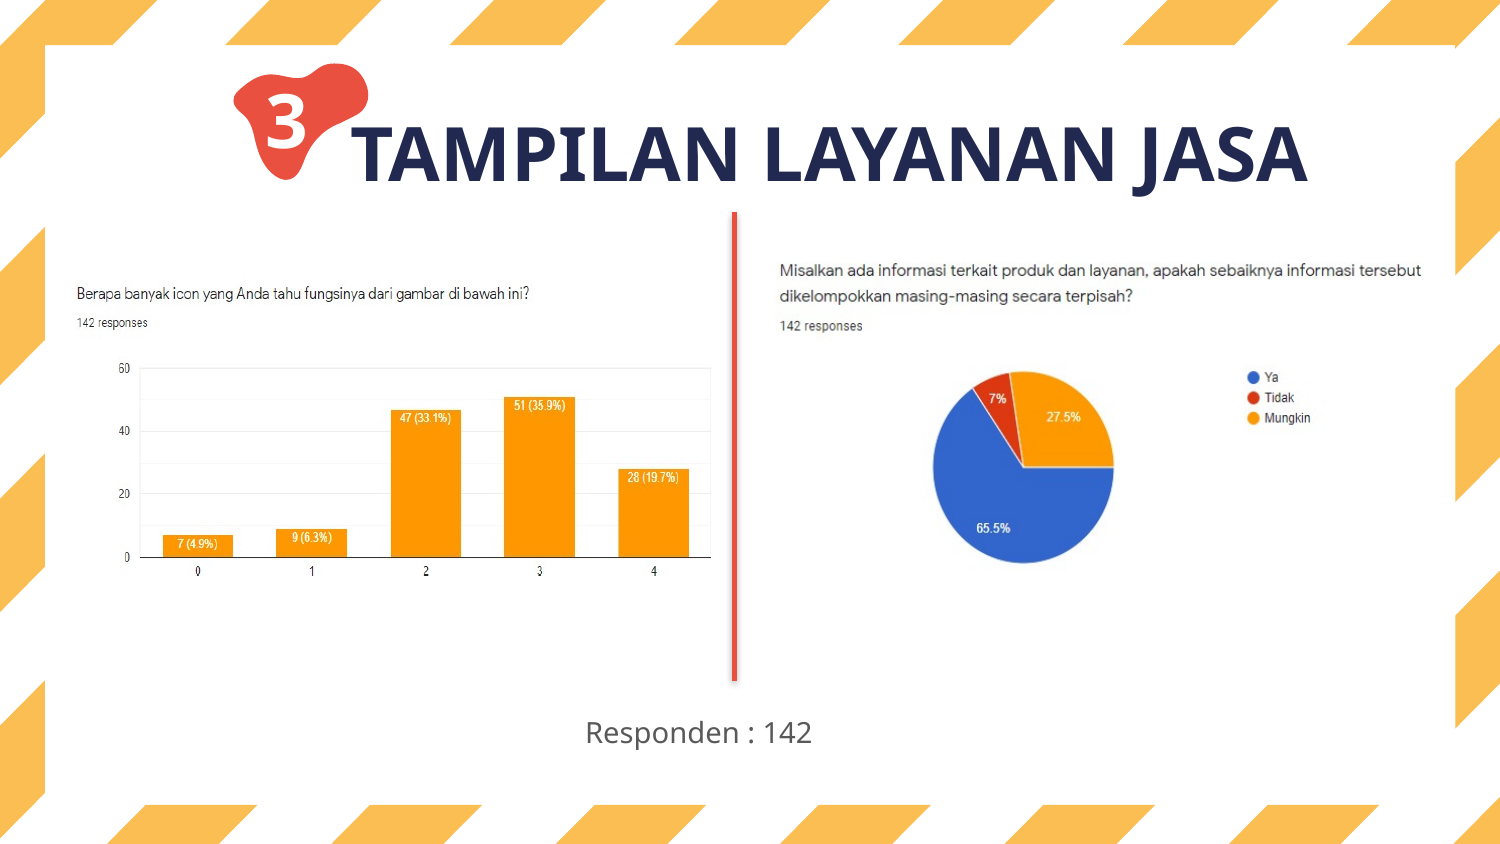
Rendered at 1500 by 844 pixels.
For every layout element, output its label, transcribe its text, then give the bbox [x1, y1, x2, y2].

subtitle Responden : 142 [540, 699, 865, 774]
text_box TAMPILAN LAYANAN JASA [197, 106, 1462, 211]
text_box [311, 63, 369, 124]
picture [61, 271, 716, 633]
picture [759, 244, 1439, 584]
text_box [259, 155, 307, 180]
text_box 3 [234, 73, 340, 155]
